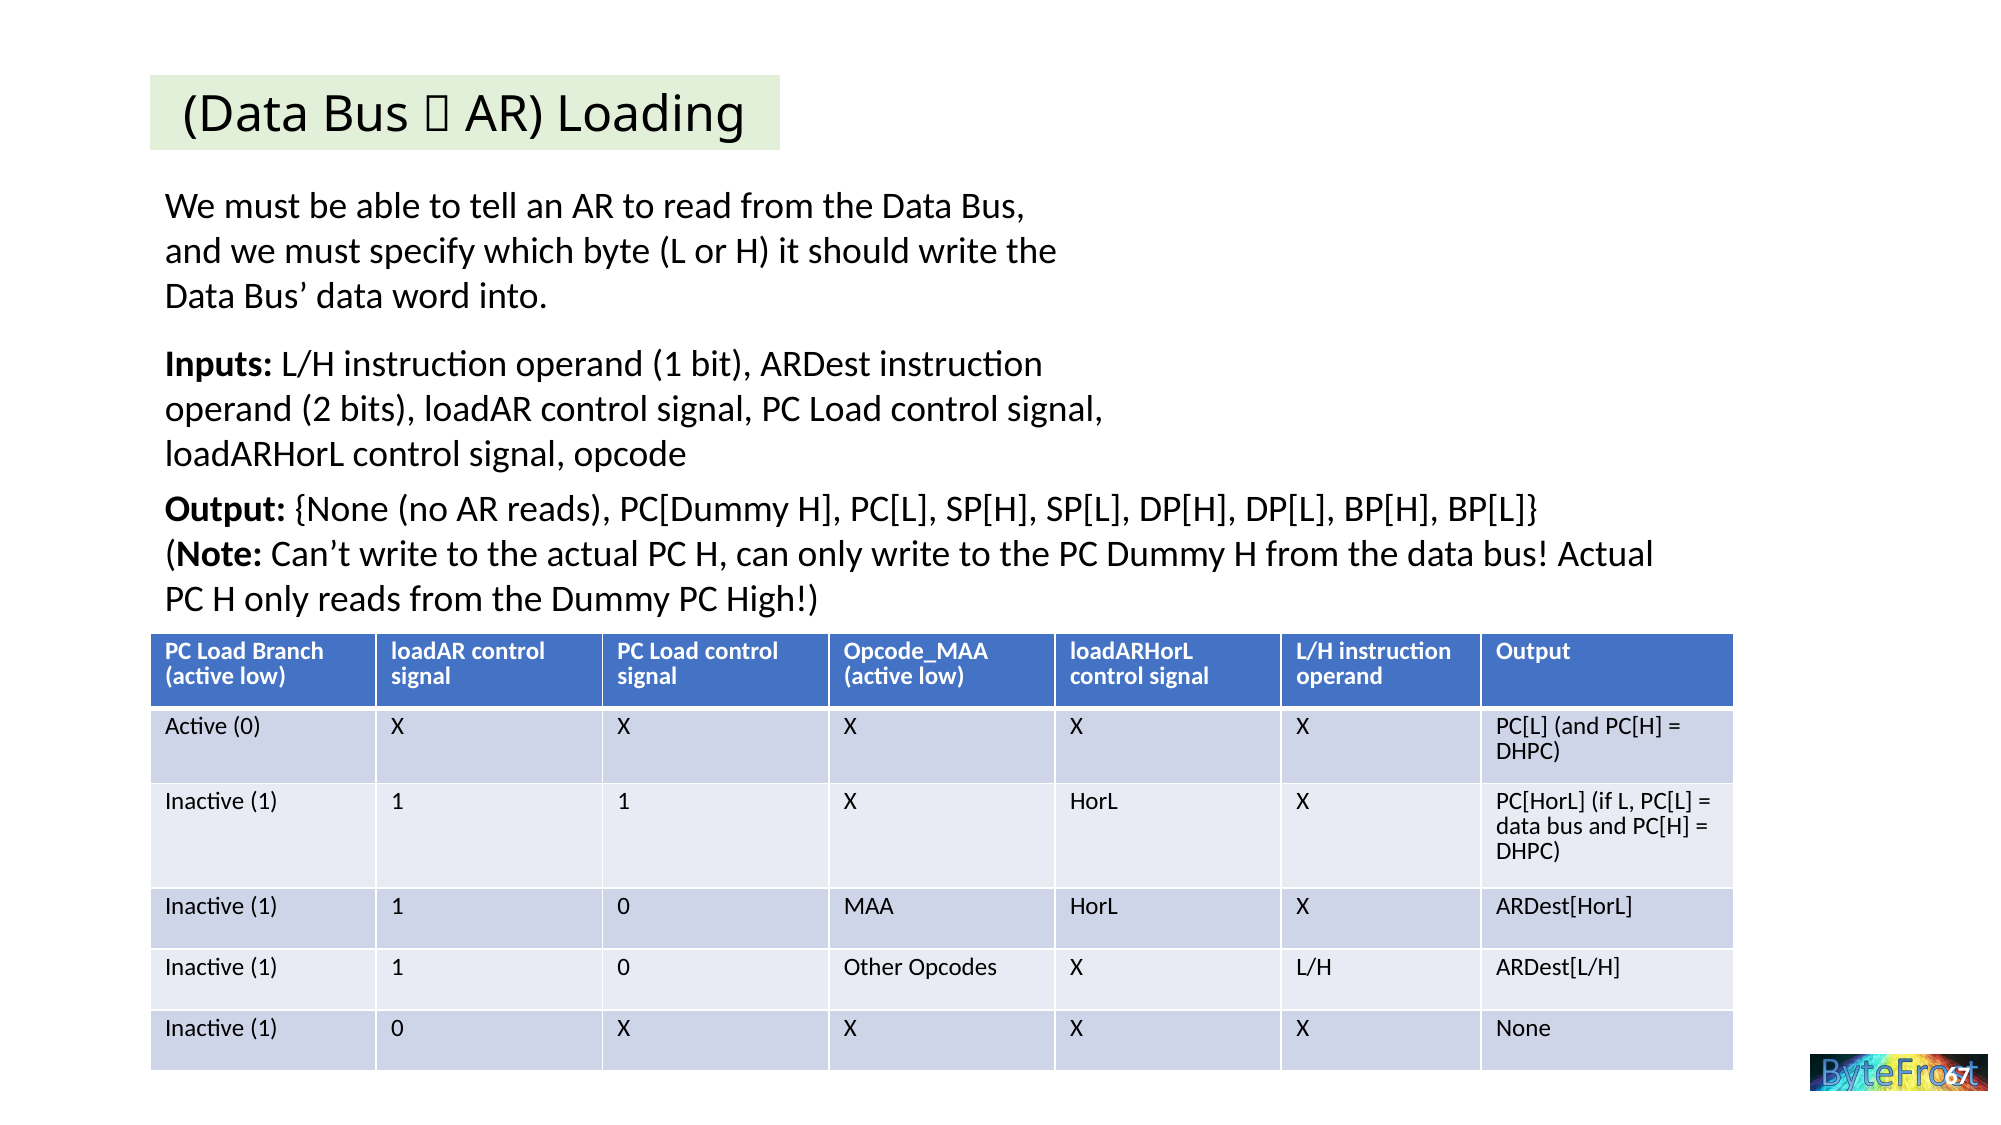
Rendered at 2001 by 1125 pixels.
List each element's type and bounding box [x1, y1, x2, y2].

table_cell [830, 1011, 1054, 1070]
table_header [603, 634, 828, 706]
table_cell [603, 889, 828, 948]
table_cell [603, 784, 828, 887]
table_cell [1482, 711, 1733, 783]
table_cell [1056, 711, 1280, 783]
table_header [1482, 634, 1733, 706]
table_cell [603, 950, 828, 1009]
title [150, 75, 780, 150]
table_cell [1282, 784, 1480, 887]
table_cell [1282, 889, 1480, 948]
table_cell [1056, 950, 1280, 1009]
picture [1810, 1054, 1988, 1091]
table_cell [1482, 889, 1733, 948]
table_cell [377, 784, 602, 887]
table_cell [830, 784, 1054, 887]
text_box [150, 173, 1107, 324]
table_cell [830, 889, 1054, 948]
table_cell [377, 889, 602, 948]
table_cell [1056, 1011, 1280, 1070]
table_header [1282, 634, 1480, 706]
table_cell [377, 711, 602, 783]
text_box [150, 332, 1671, 627]
table_cell [1282, 1011, 1480, 1070]
table_cell [377, 1011, 602, 1070]
table_cell [151, 889, 375, 948]
table_cell [151, 784, 375, 887]
table_cell [1056, 889, 1280, 948]
table_header [151, 634, 375, 706]
table_cell [1482, 784, 1733, 887]
table_header [830, 634, 1054, 706]
table_cell [1482, 950, 1733, 1009]
table_cell [830, 950, 1054, 1009]
table_cell [1282, 711, 1480, 783]
table_cell [603, 711, 828, 783]
table_cell [1056, 784, 1280, 887]
table_cell [603, 1011, 828, 1070]
table_cell [377, 950, 602, 1009]
table_cell [151, 1011, 375, 1070]
table_cell [151, 711, 375, 783]
table_cell [1282, 950, 1480, 1009]
table_header [377, 634, 602, 706]
table_header [1056, 634, 1280, 706]
table_cell [151, 950, 375, 1009]
table_cell [1482, 1011, 1733, 1070]
table_cell [830, 711, 1054, 783]
